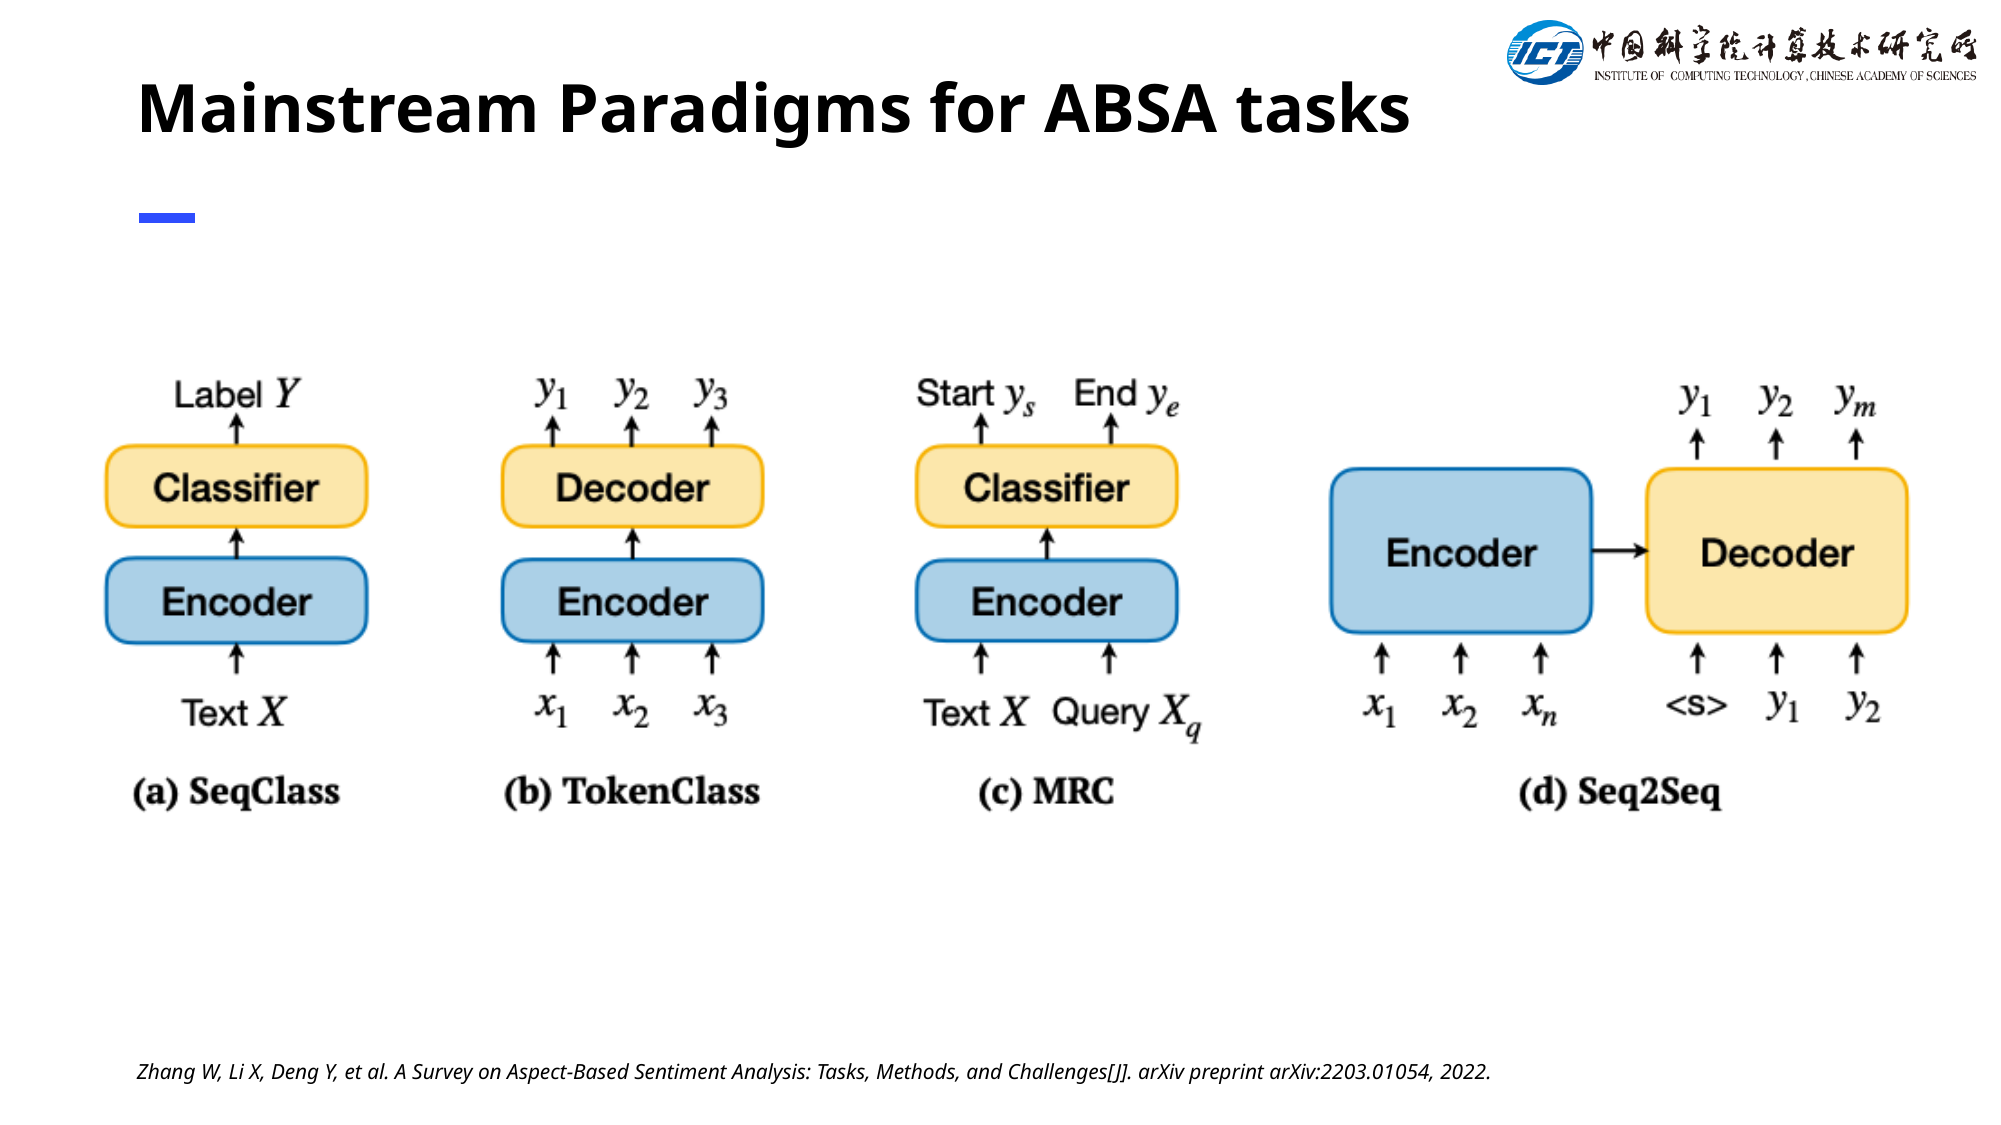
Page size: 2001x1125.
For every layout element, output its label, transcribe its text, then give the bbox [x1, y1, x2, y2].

picture [1507, 20, 1539, 49]
picture [35, 348, 1965, 842]
list Mainstream Paradigms for ABSA tasks [122, 67, 1848, 153]
picture [1511, 20, 1982, 93]
list Zhang W, Li X, Deng Y, et al. A Survey on Aspect-Based Sentiment Analysis: Tasks, Methods, and Challenges[J]. arXiv preprint arXiv:2203.01054, 2022. [122, 1053, 1848, 1100]
